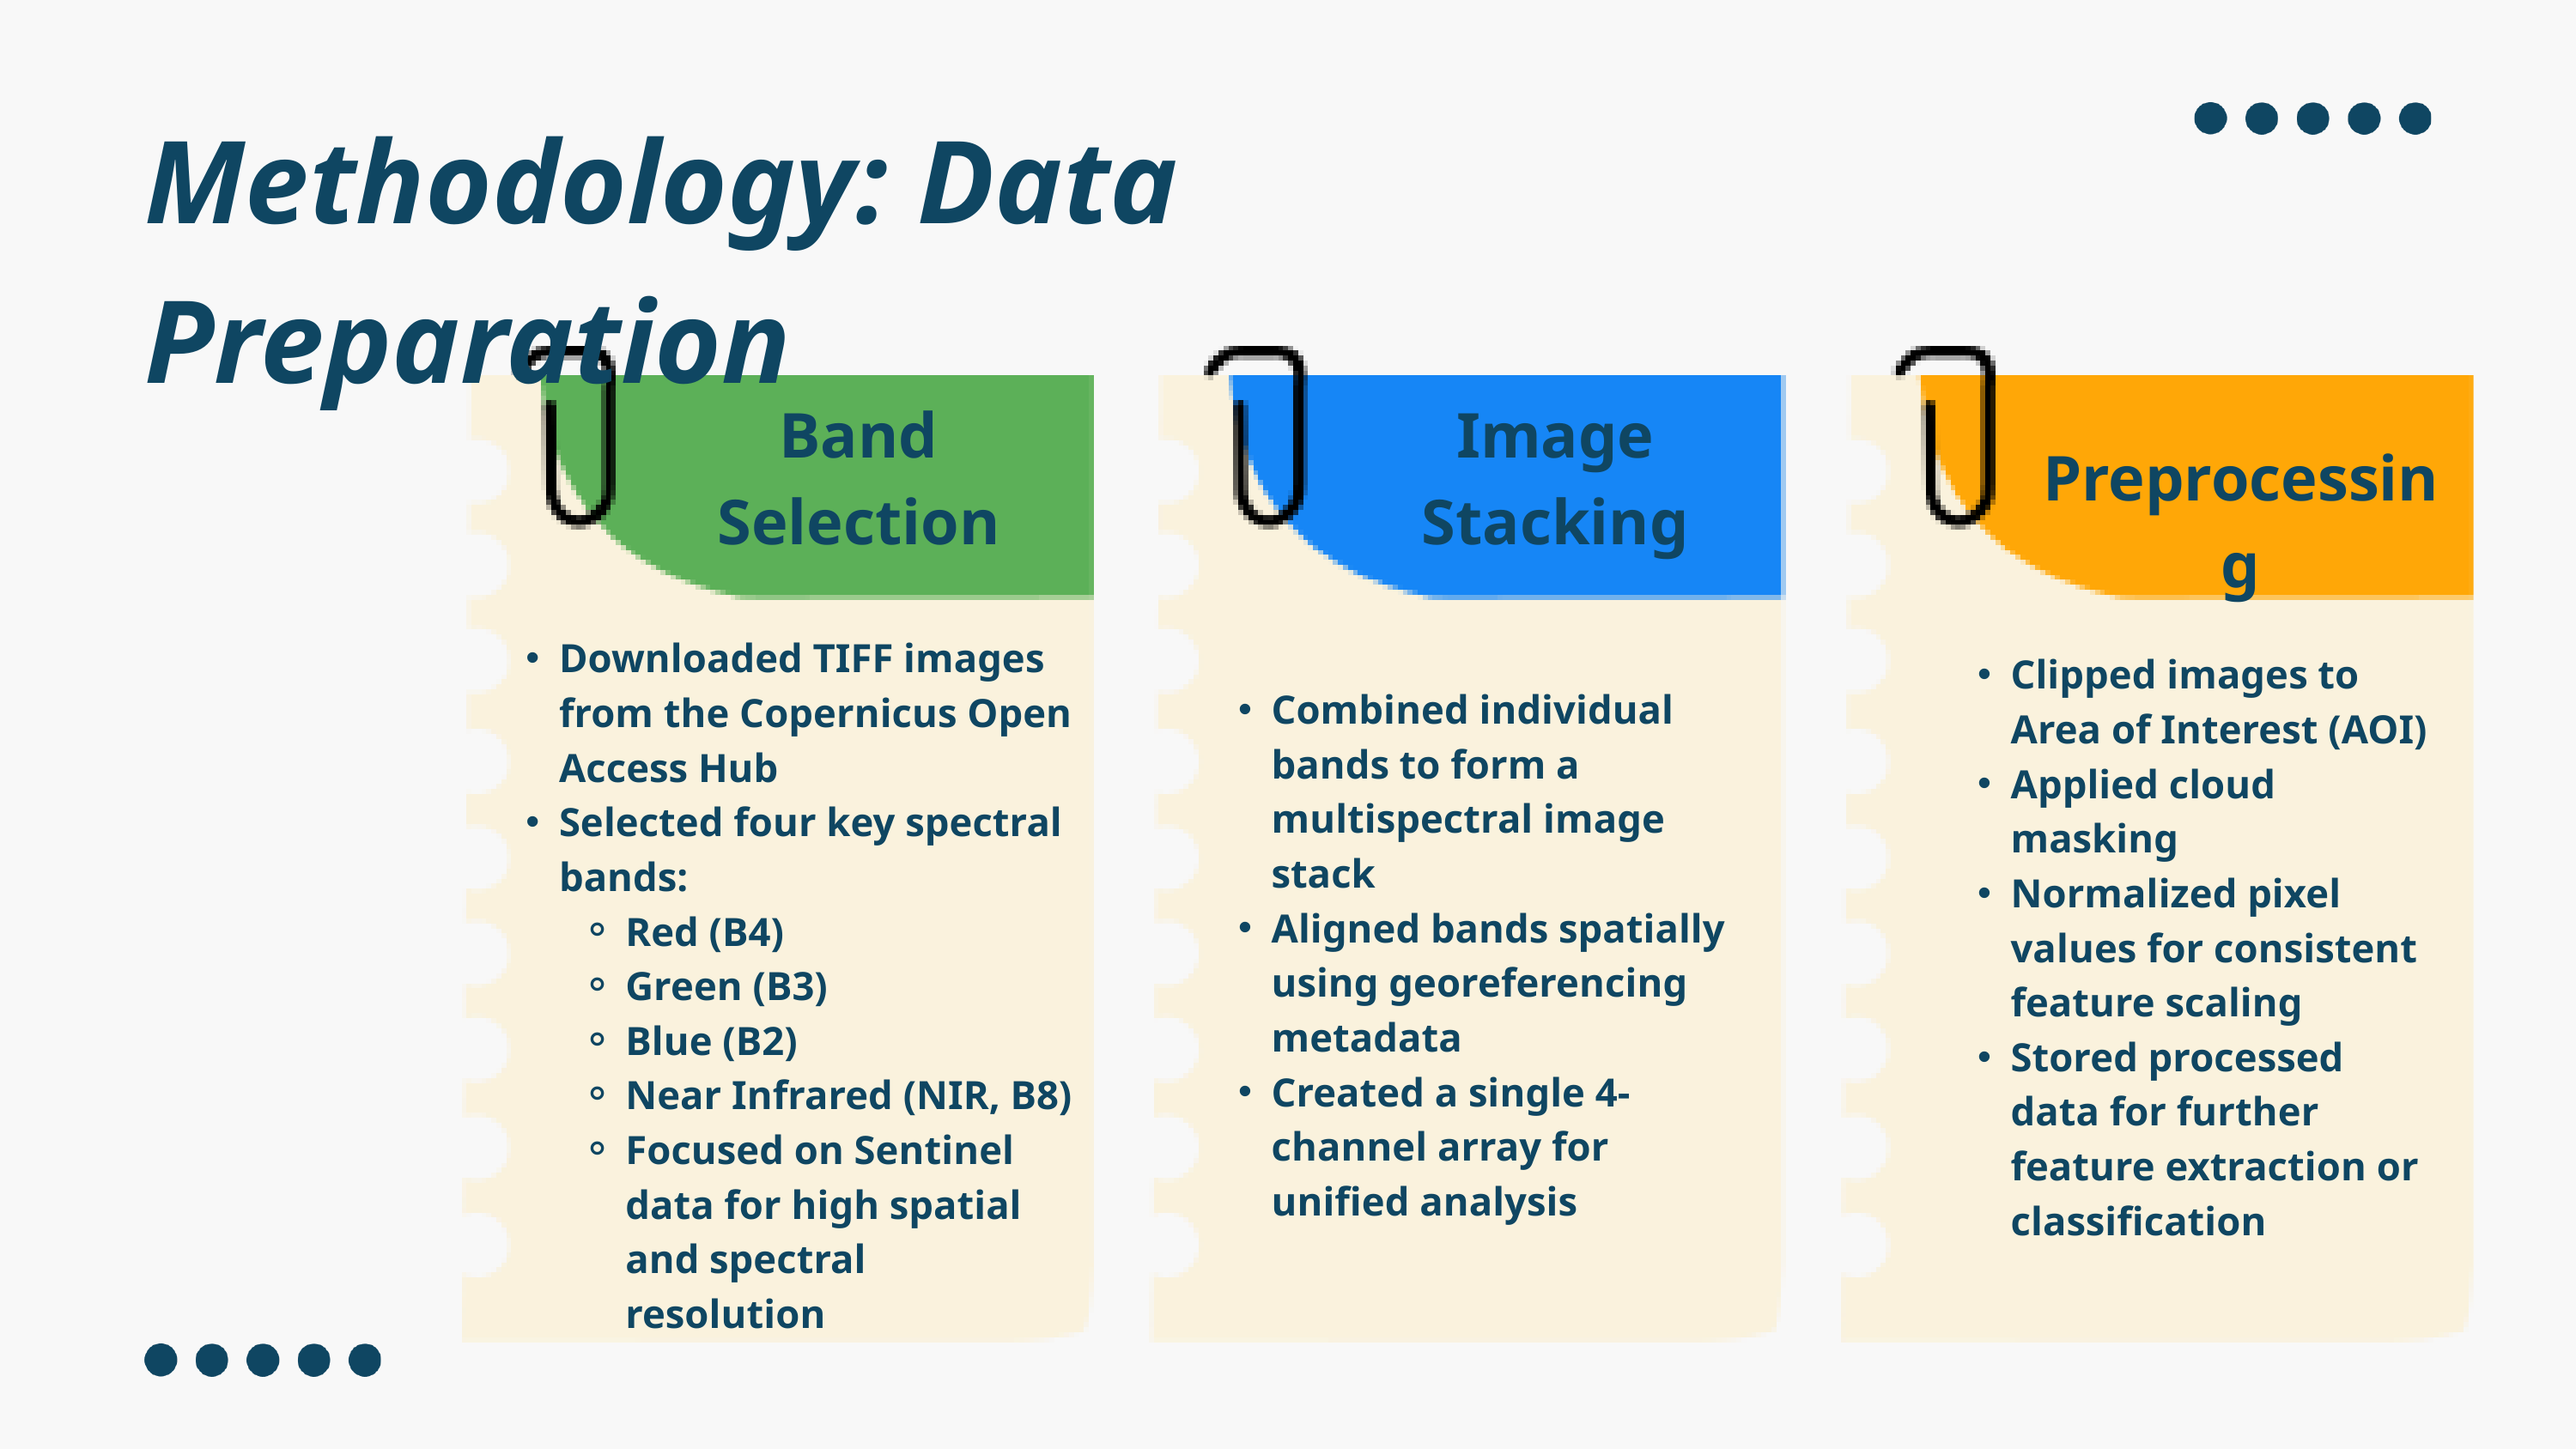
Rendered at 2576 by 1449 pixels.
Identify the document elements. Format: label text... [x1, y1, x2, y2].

text_box Downloaded TIFF images from the Copernicus Open Access Hub Selected four key spectral bands: Red (B4) Green (B3) Blue (B2) Near Infrared (NIR, B8) Focused on Sentinel data for high spatial and spectral resolution [492, 626, 1075, 1391]
text_box [2194, 100, 2432, 136]
text_box Clipped images to Area of Interest (AOI) Applied cloud masking Normalized pixel values for consistent feature scaling Stored processed data for further feature extraction or classification [1944, 642, 2434, 1298]
text_box Preprocessing [2028, 427, 2453, 601]
text_box Image Stacking [1352, 384, 1759, 558]
text_box [462, 346, 2474, 1343]
text_box Combined individual bands to form a multispectral image stack Aligned bands spatially using georeferencing metadata Created a single 4-channel array for unified analysis [1205, 676, 1750, 1279]
text_box [144, 1342, 381, 1378]
text_box Band Selection [655, 384, 1062, 558]
text_box Methodology: Data Preparation [144, 85, 1573, 407]
